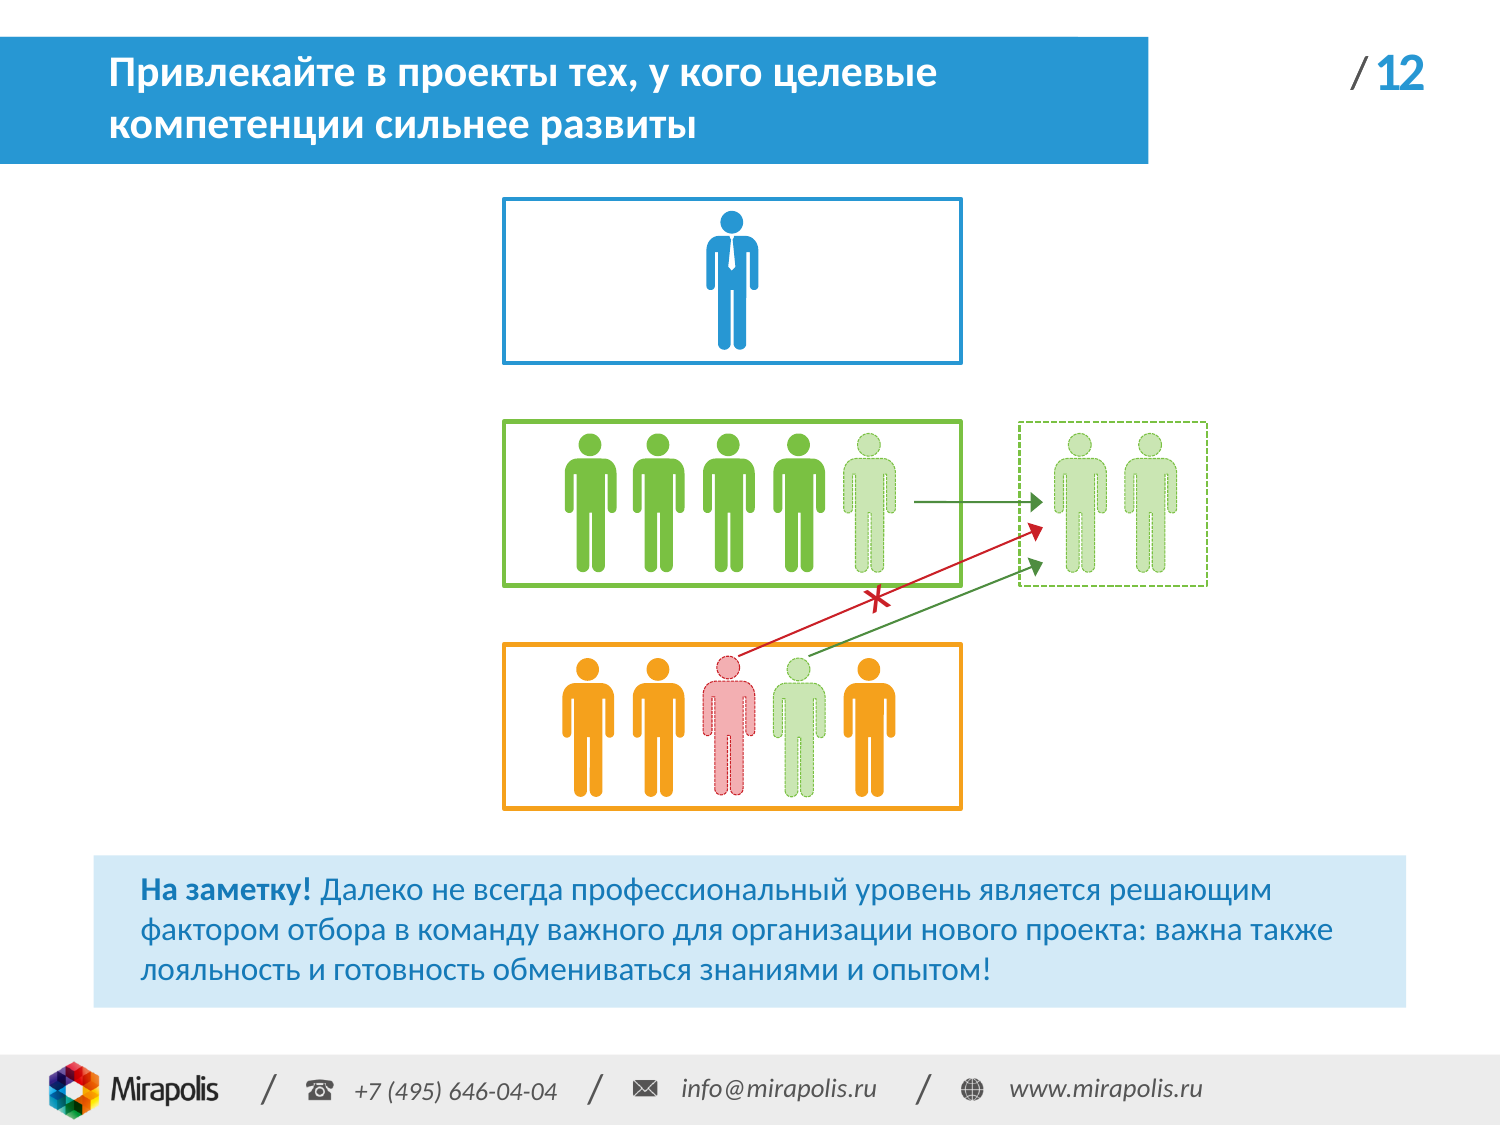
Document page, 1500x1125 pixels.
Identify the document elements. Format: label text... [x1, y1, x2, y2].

text_box [632, 683, 685, 797]
title Привлекайте в проекты тех, у кого целевые компетенции сильнее развиты [93, 76, 1079, 176]
text_box [502, 420, 963, 588]
text_box [578, 433, 602, 457]
picture [631, 1078, 659, 1098]
picture [959, 1076, 985, 1102]
text_box [92, 853, 1408, 1010]
text_box [502, 642, 963, 811]
text_box [0, 0, 1500, 75]
text_box [1054, 458, 1107, 573]
text_box [773, 683, 826, 797]
text_box [576, 658, 599, 681]
text_box [1138, 433, 1162, 457]
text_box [738, 527, 1044, 657]
text_box [646, 658, 670, 681]
text_box [706, 235, 759, 350]
picture [46, 1059, 223, 1122]
text_box [843, 458, 896, 525]
text_box [502, 197, 963, 365]
text_box [787, 433, 810, 457]
text_box [716, 433, 740, 457]
text_box [857, 433, 881, 457]
text_box [703, 681, 755, 795]
text_box [857, 666, 881, 681]
slide_number 12 [1395, 76, 1477, 93]
text_box На заметку! Далеко не всегда профессиональный уровень является решающим фактором отбора в команду важного для организации нового проекта: важна также лояльность и готовность обмениваться знаниями и опытом! [128, 867, 1383, 995]
text_box [703, 458, 755, 573]
text_box [632, 458, 685, 573]
text_box [1017, 420, 1209, 588]
text_box [773, 458, 826, 525]
picture [304, 1078, 335, 1102]
text_box [716, 656, 740, 679]
text_box [0, 75, 93, 166]
text_box [562, 683, 615, 797]
text_box [646, 433, 670, 457]
text_box [787, 665, 810, 681]
text_box [564, 458, 617, 573]
text_box [1068, 433, 1092, 457]
text_box [843, 683, 896, 797]
text_box / [1335, 76, 1395, 105]
text_box [720, 210, 744, 234]
text_box [1124, 458, 1177, 573]
